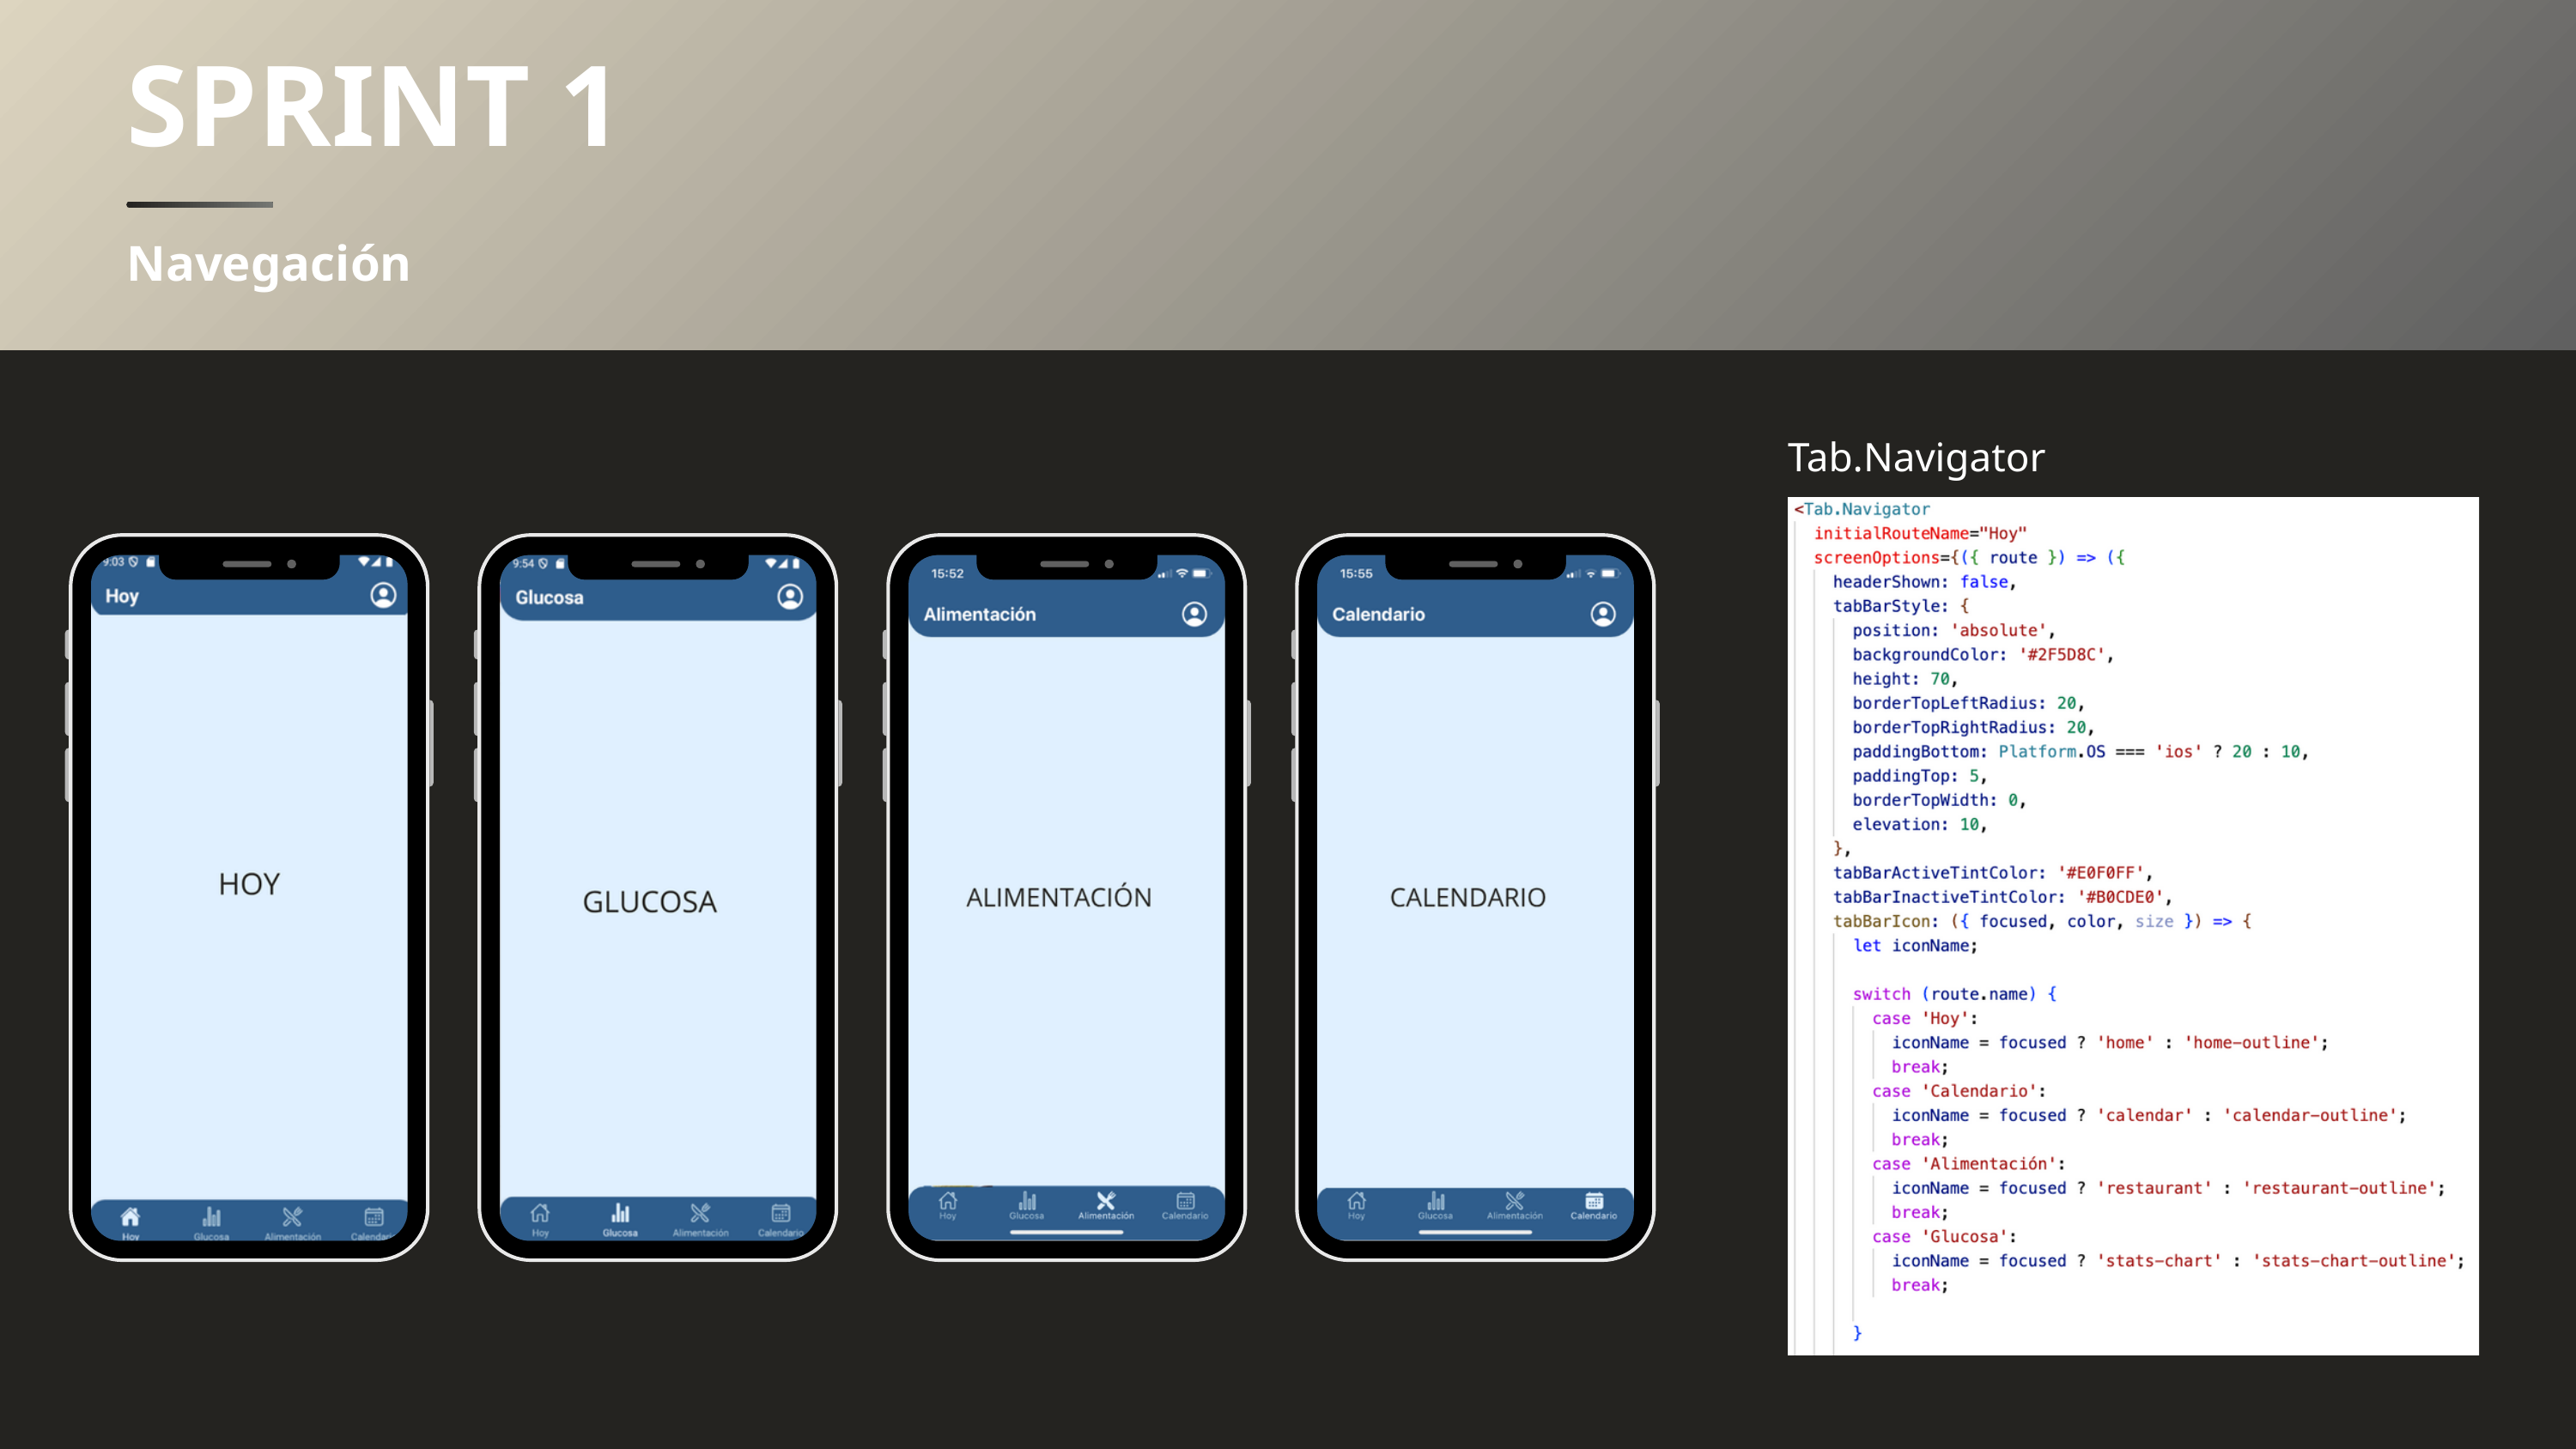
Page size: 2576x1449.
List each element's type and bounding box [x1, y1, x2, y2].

text_box [1787, 427, 2544, 1355]
text_box [64, 532, 1661, 1263]
text_box [125, 201, 274, 209]
text_box [0, 0, 2576, 351]
